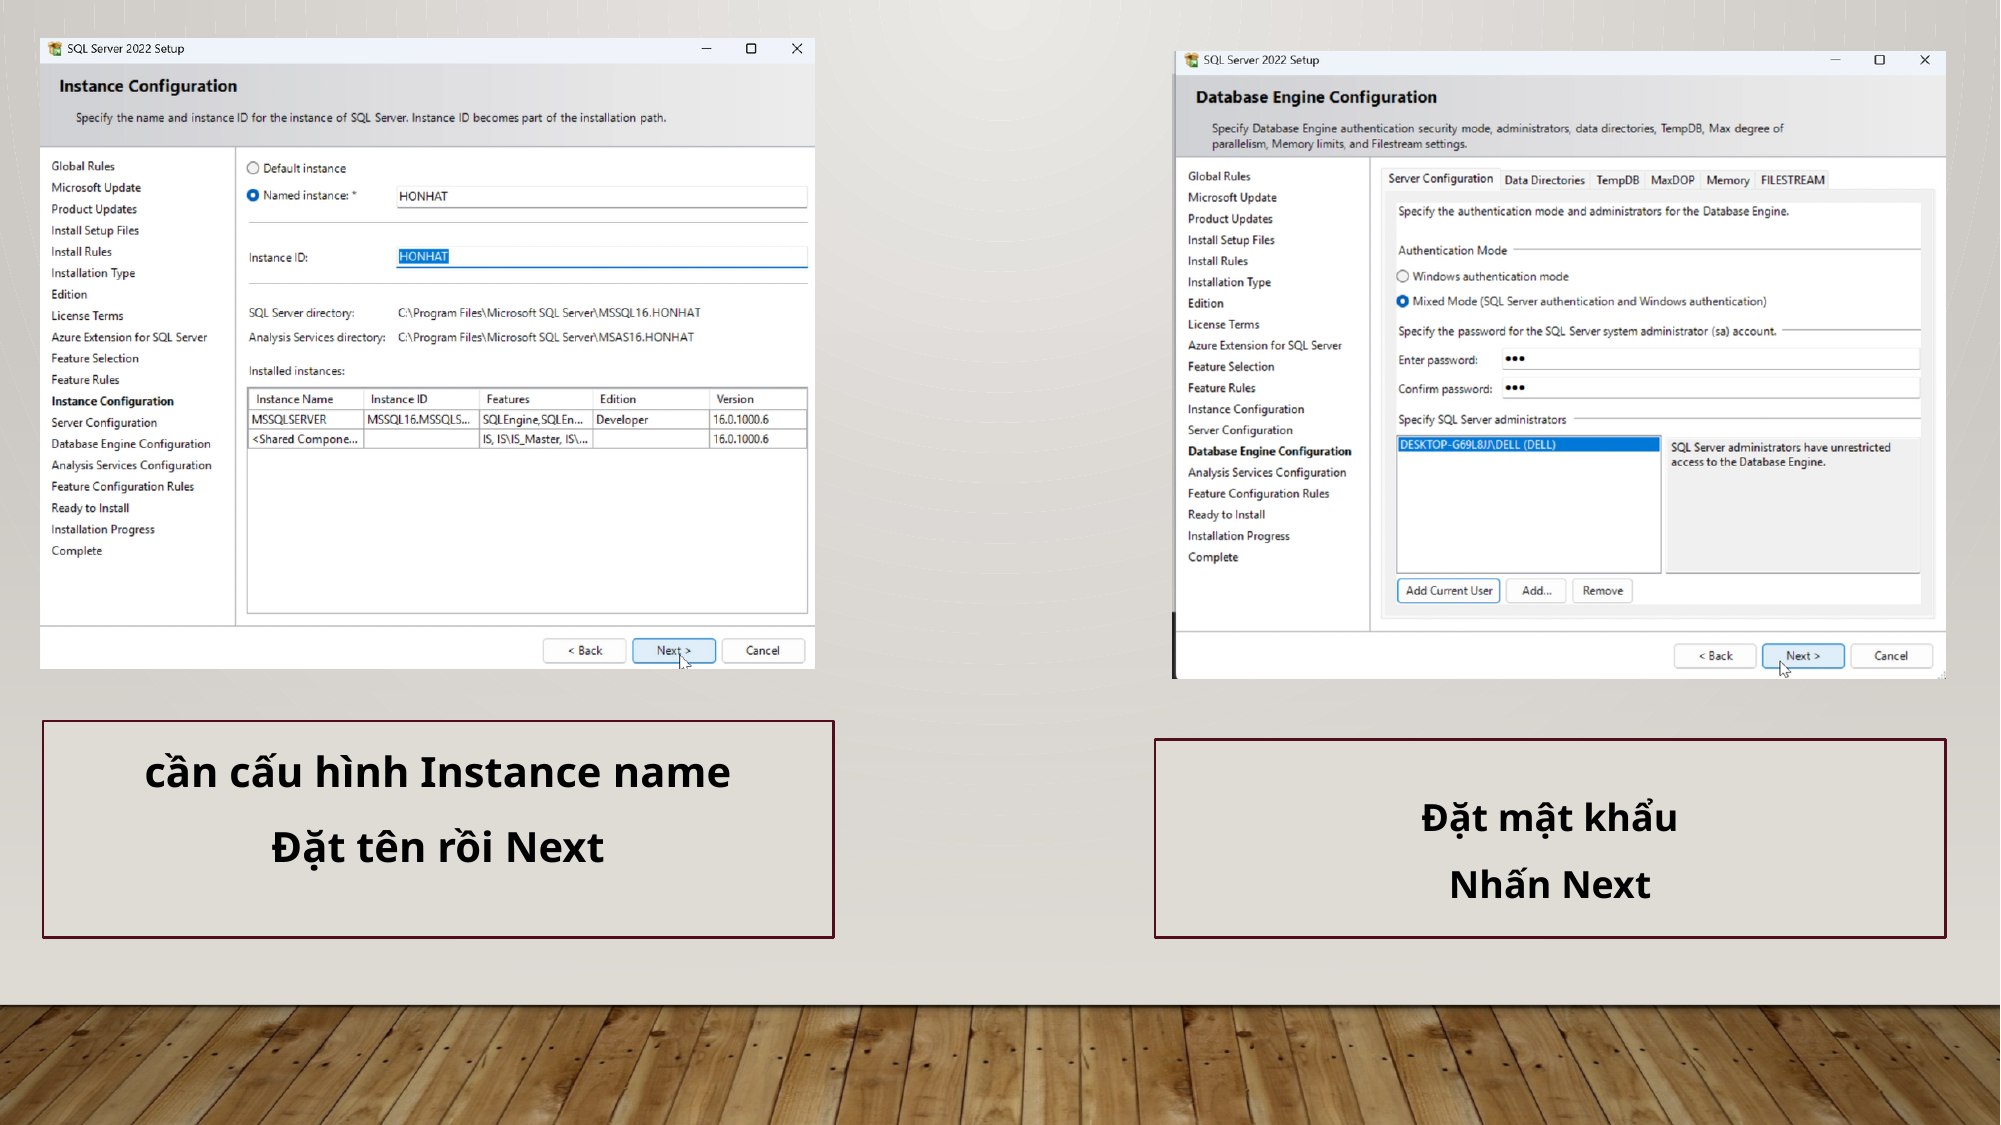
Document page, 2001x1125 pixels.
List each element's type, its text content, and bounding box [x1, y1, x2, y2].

picture [40, 38, 815, 670]
text_box cần cấu hình Instance name Đặt tên rồi Next [42, 720, 835, 939]
text_box Đặt mật khẩu Nhấn Next [1154, 738, 1947, 939]
picture [1171, 51, 1947, 680]
picture [0, 1005, 2000, 1125]
